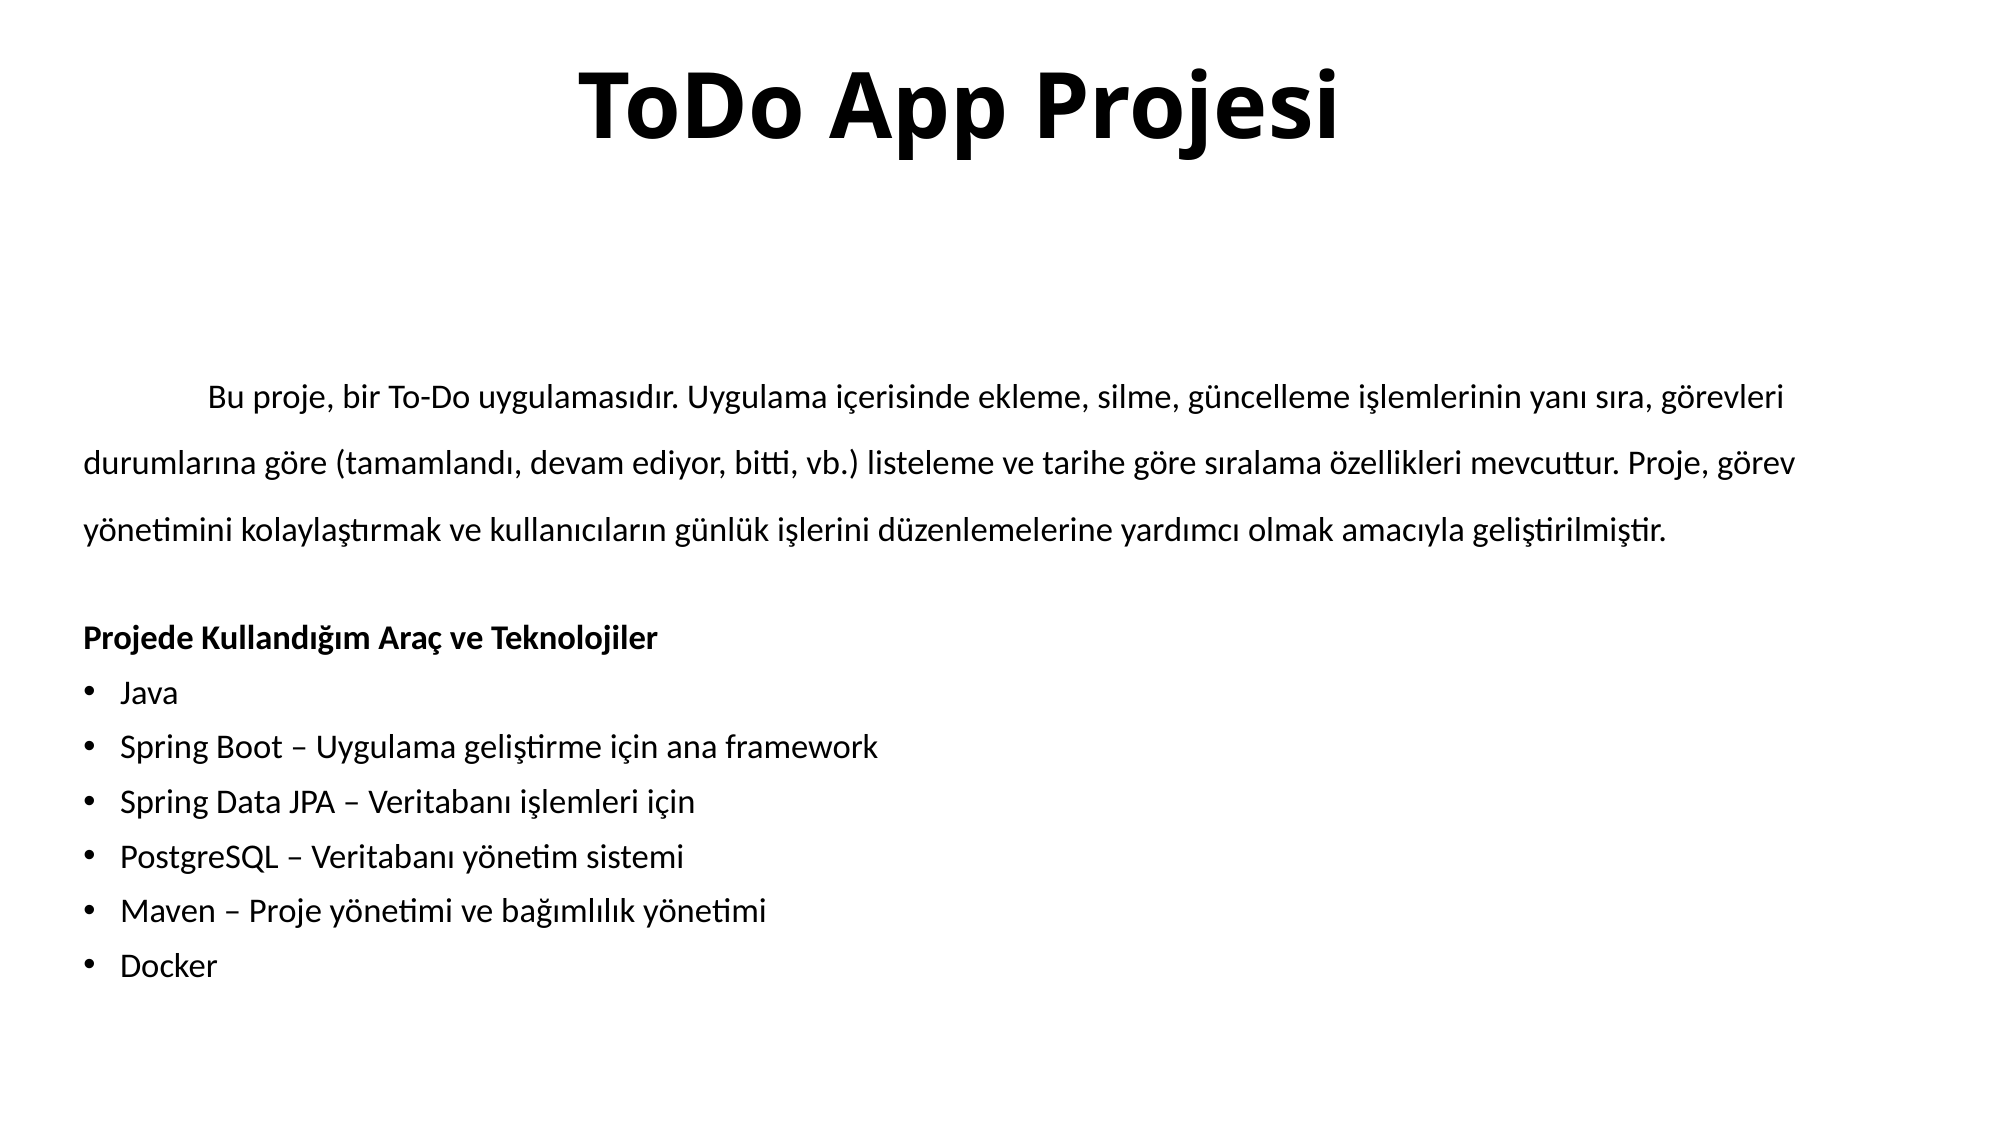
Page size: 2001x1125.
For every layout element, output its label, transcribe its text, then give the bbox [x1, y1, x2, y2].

list Bu proje, bir To-Do uygulamasıdır. Uygulama içerisinde ekleme, silme, güncelleme işlemlerinin yanı sıra, görevleri durumlarına göre (tamamlandı, devam ediyor, bitti, vb.) listeleme ve tarihe göre sıralama özellikleri mevcuttur. Proje, görev yönetimini kolaylaştırmak ve kullanıcıların günlük işlerini düzenlemelerine yardımcı olmak amacıyla geliştirilmiştir. Projede Kullandığım Araç ve Teknolojiler Java Spring Boot – Uygulama geliştirme için ana framework Spring Data JPA – Veritabanı işlemleri için PostgreSQL – Veritabanı yönetim sistemi Maven – Proje yönetimi ve bağımlılık yönetimi Docker [68, 341, 1932, 995]
title ToDo App Projesi [97, 0, 1823, 218]
